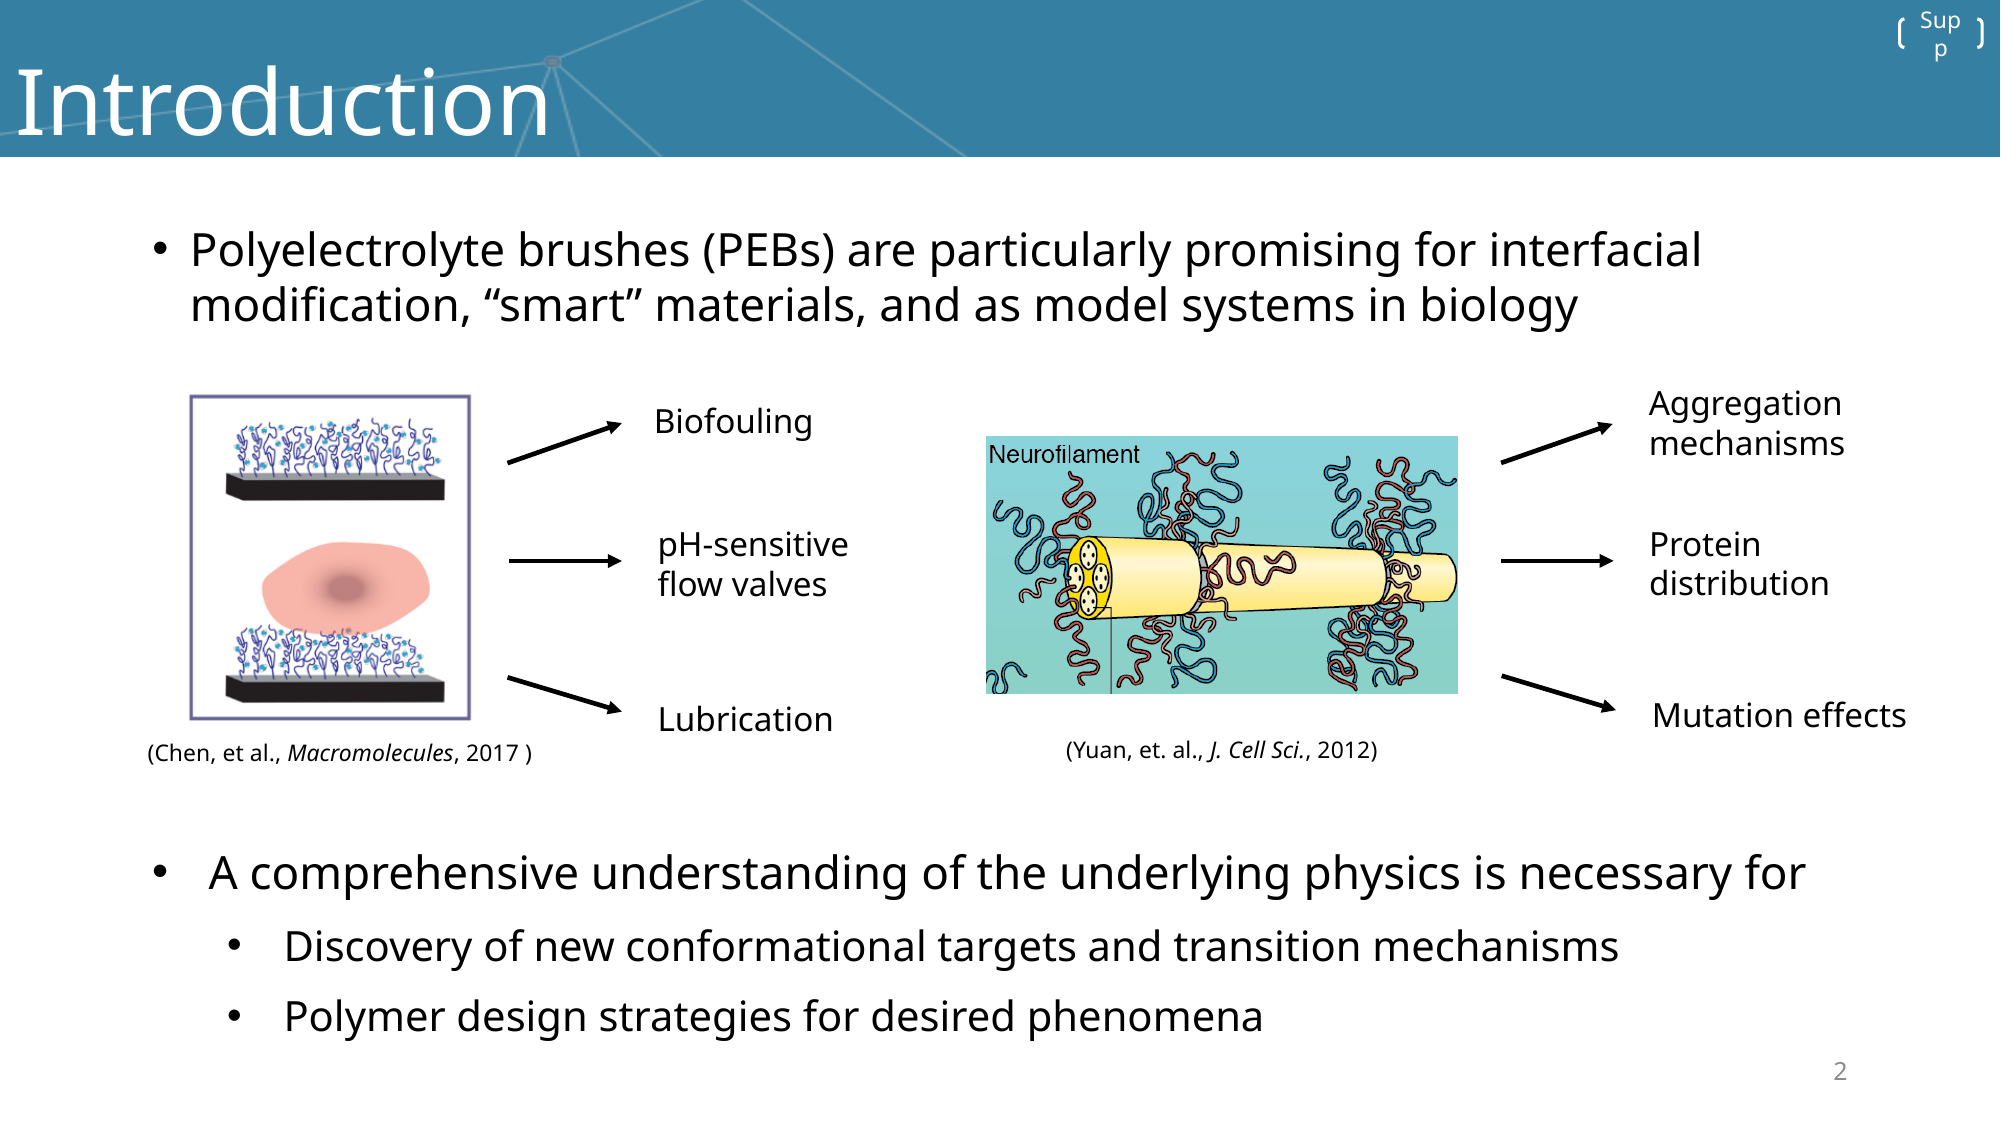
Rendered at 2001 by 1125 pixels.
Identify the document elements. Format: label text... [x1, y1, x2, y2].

list Polyelectrolyte brushes (PEBs) are particularly promising for interfacial modification, “smart” materials, and as model systems in biology [137, 212, 1863, 380]
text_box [986, 374, 1946, 772]
text_box A comprehensive understanding of the underlying physics is necessary for Discovery of new conformational targets and transition mechanisms Polymer design strategies for desired phenomena [137, 836, 1863, 1048]
title Introduction [0, 23, 1725, 155]
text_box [98, 392, 955, 775]
slide_number 2 [1412, 1048, 1863, 1103]
